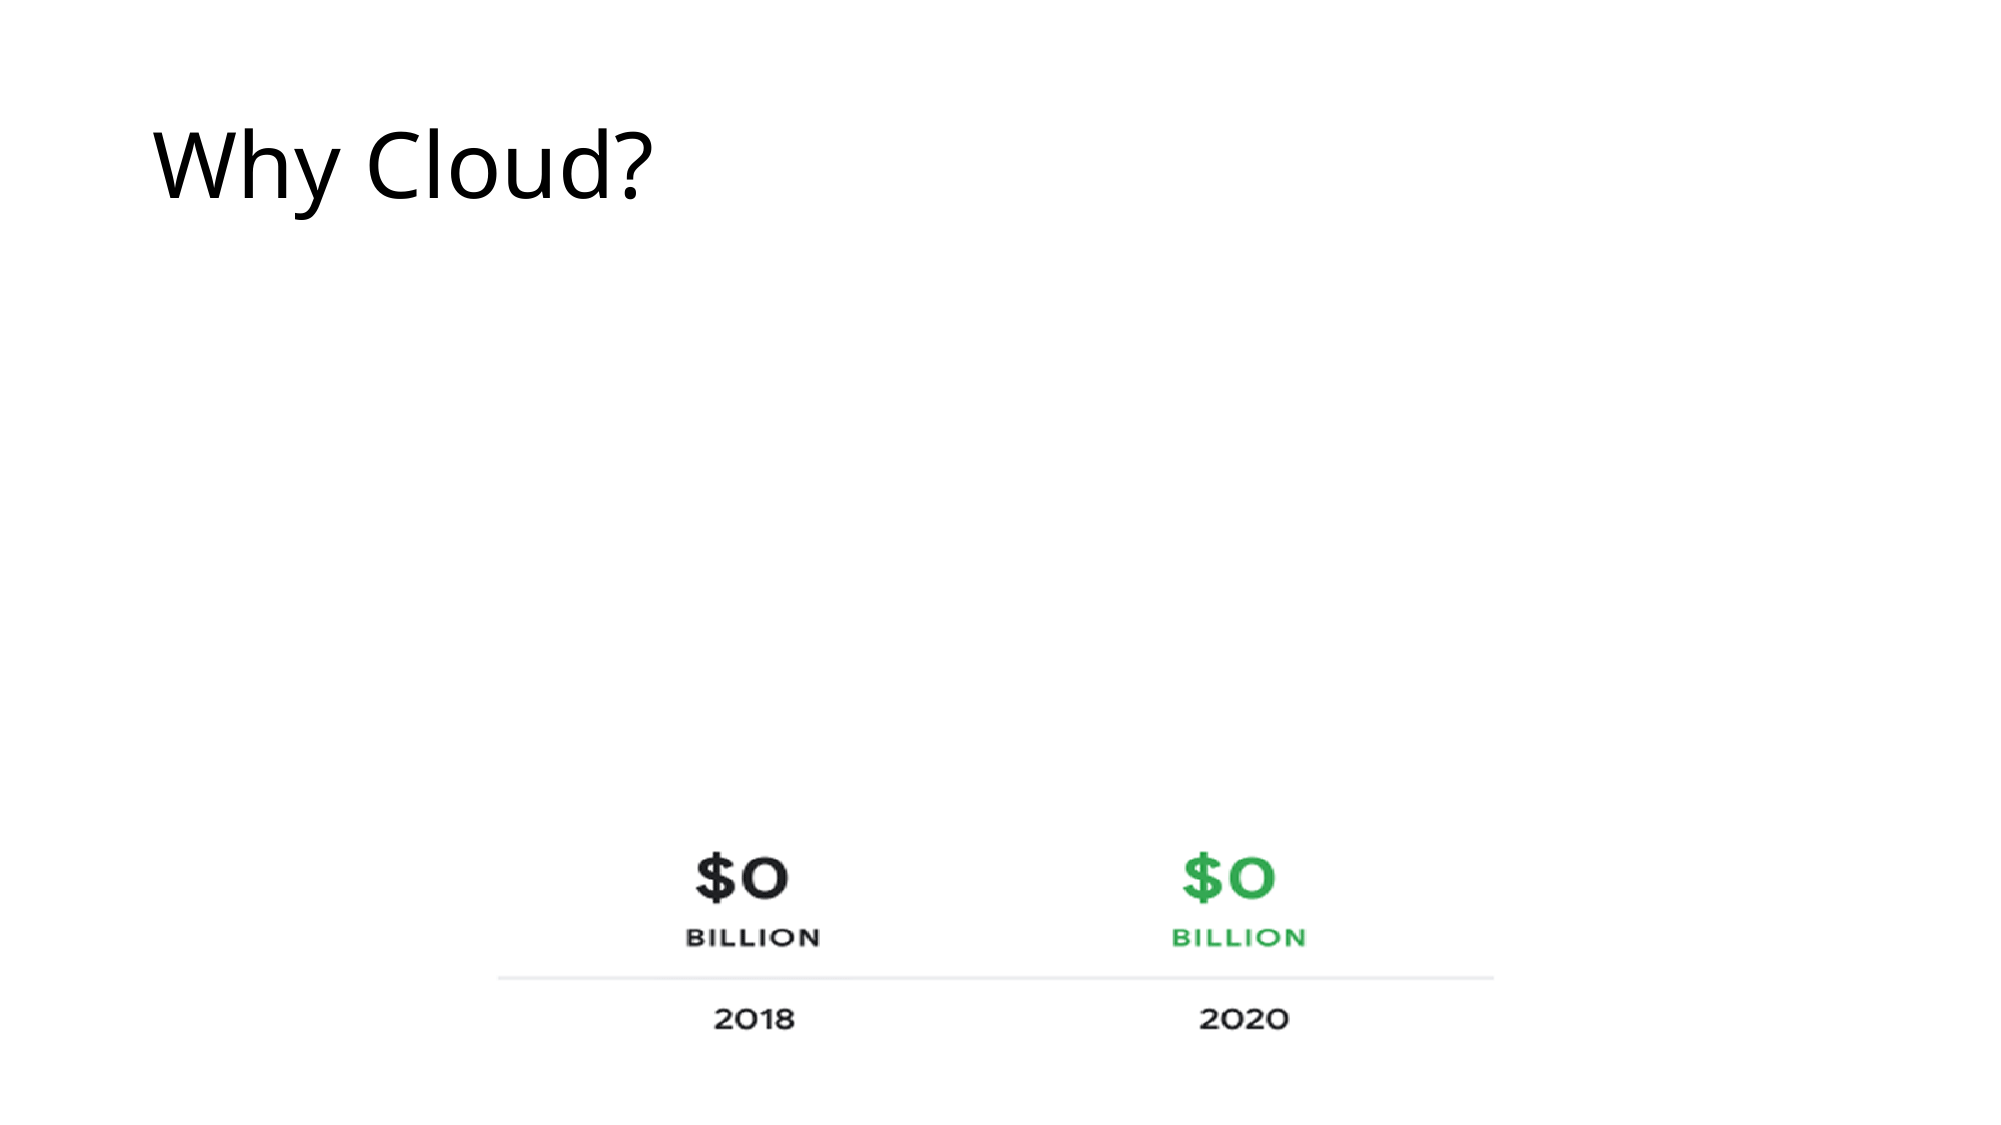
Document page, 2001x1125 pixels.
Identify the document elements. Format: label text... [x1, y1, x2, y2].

picture [437, 287, 1563, 1125]
title Why Cloud? [137, 59, 1863, 278]
